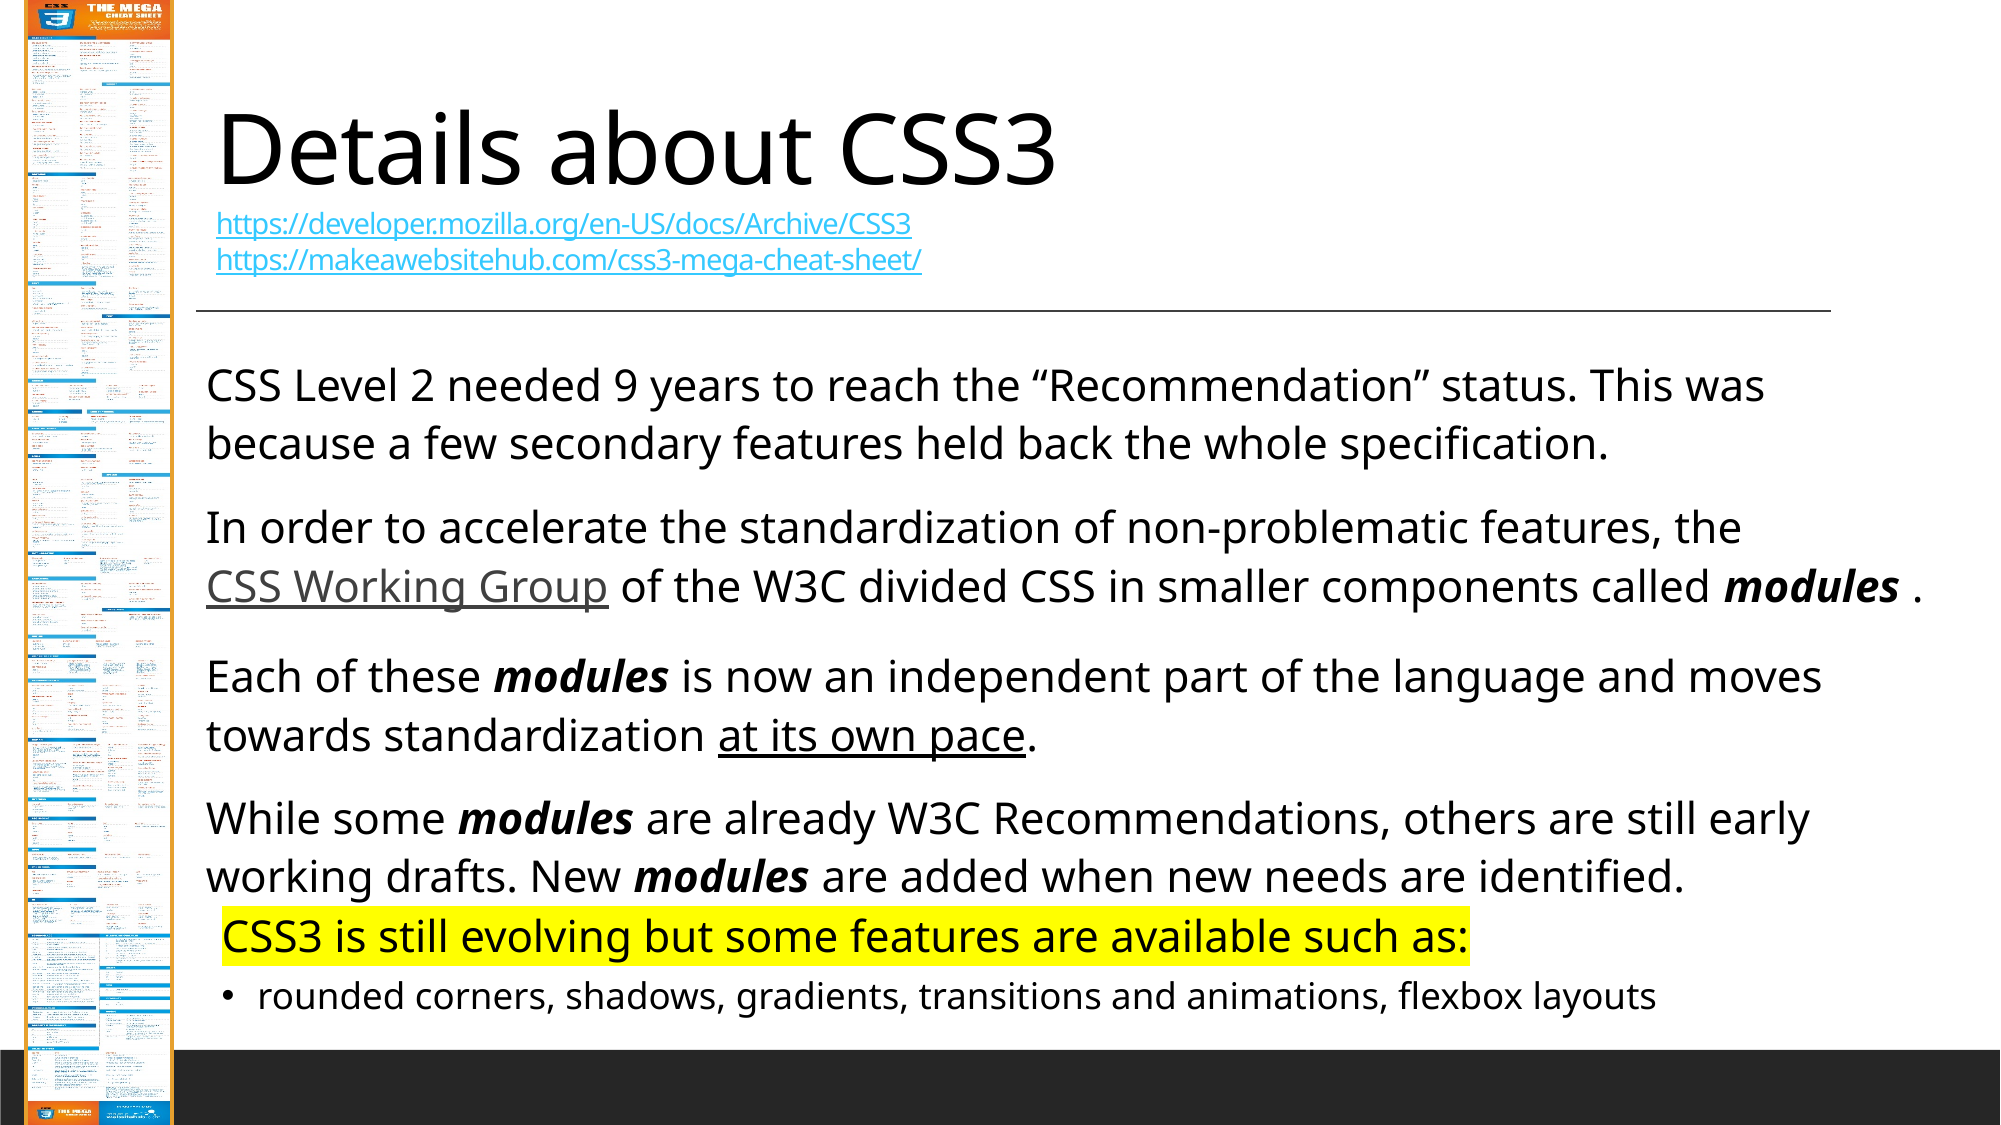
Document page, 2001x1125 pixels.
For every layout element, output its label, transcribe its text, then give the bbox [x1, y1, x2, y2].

list CSS Level 2 needed 9 years to reach the “Recommendation” status. This was because a few secondary features held back the whole specification. In order to accelerate the standardization of non-problematic features, the CSS Working Group of the W3C divided CSS in smaller components called modules . Each of these modules is now an independent part of the language and moves towards standardization at its own pace. While some modules are already W3C Recommendations, others are still early working drafts. New modules are added when new needs are identified. CSS3 is still evolving but some features are available such as: rounded corners, shadows, gradients, transitions and animations, flexbox layouts [192, 314, 1935, 1055]
picture [27, 0, 171, 1125]
picture [125, 1114, 135, 1118]
title Details about CSS3 https://developer.mozilla.org/en-US/docs/Archive/CSS3 https://makeawebsitehub.com/css3-mega-cheat-sheet/ [200, 47, 1830, 285]
